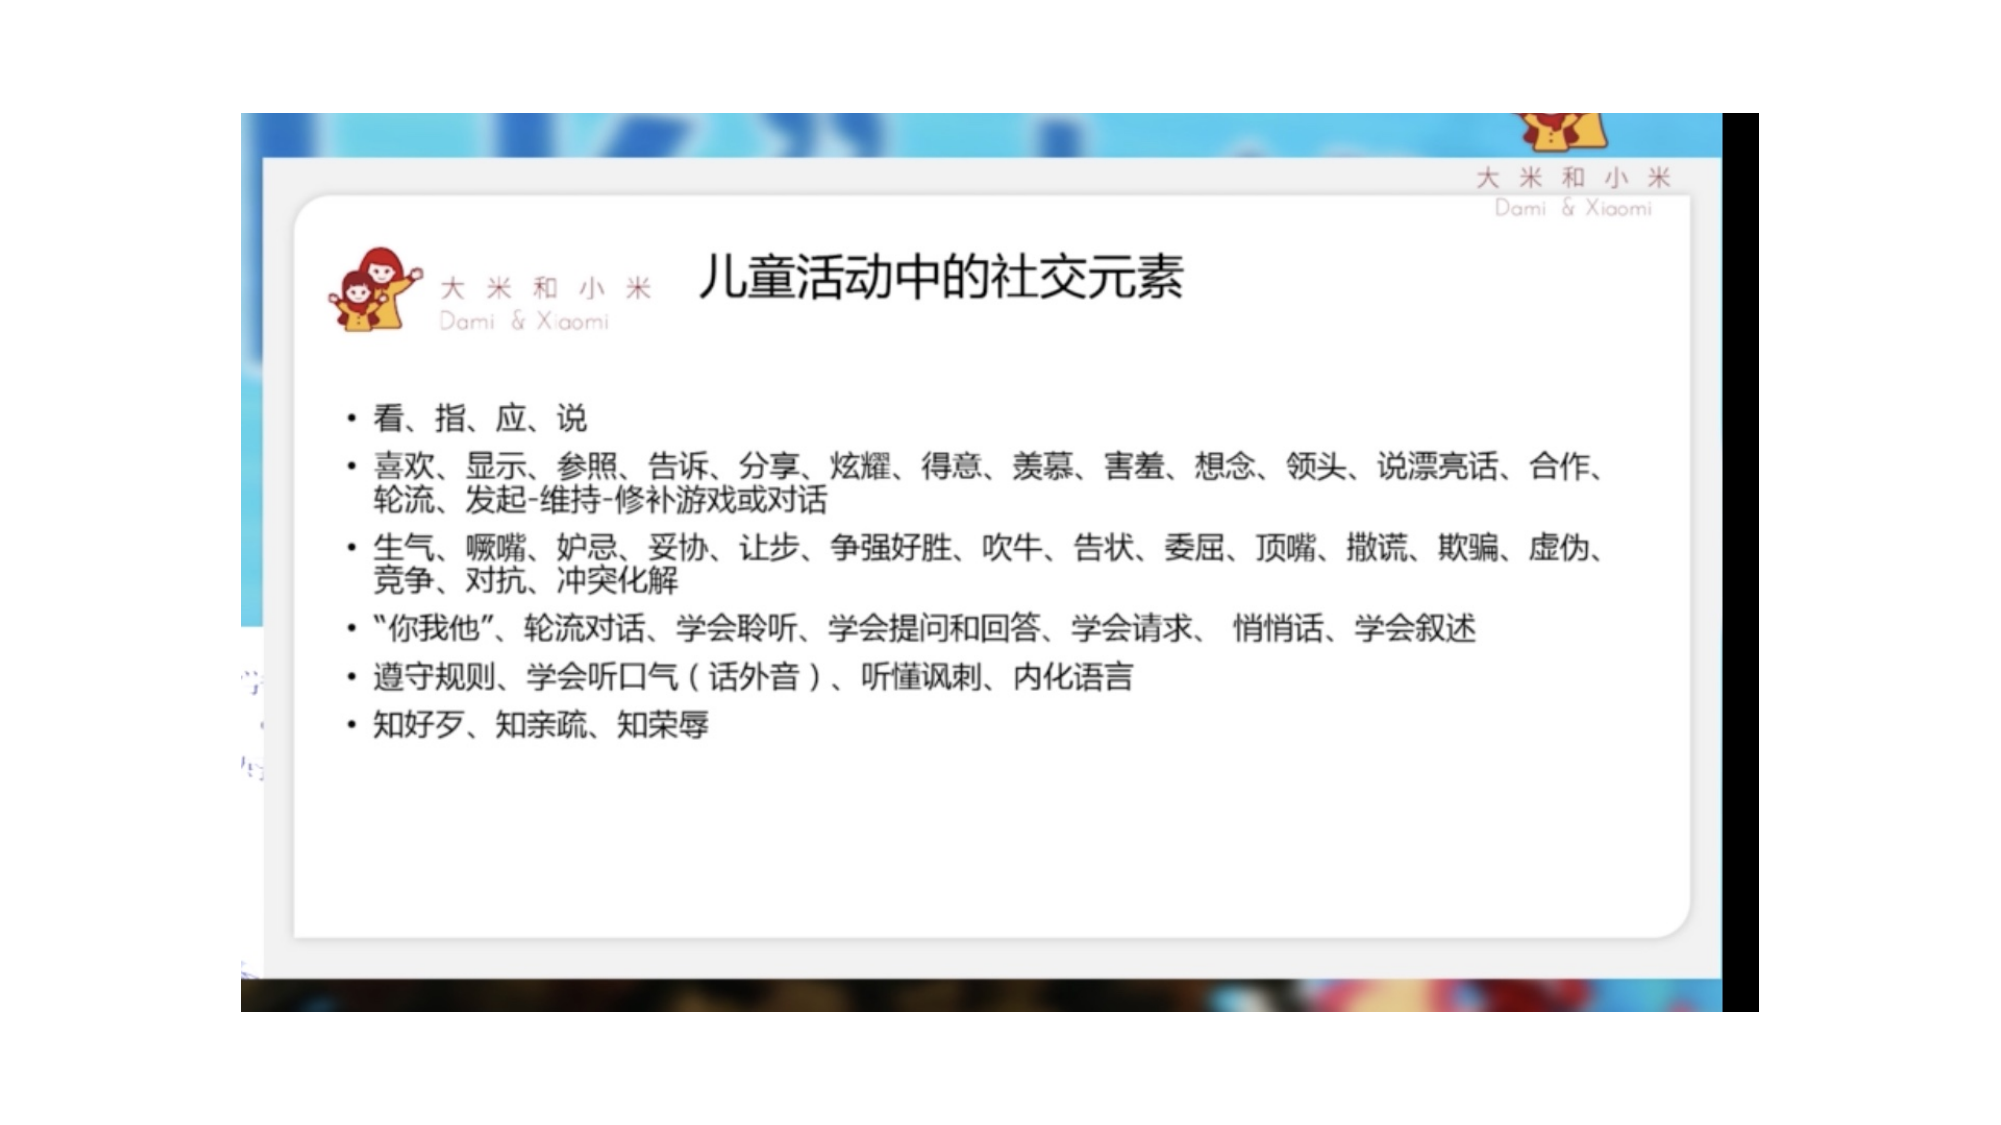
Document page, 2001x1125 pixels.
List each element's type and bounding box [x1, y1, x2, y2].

picture [241, 113, 1759, 1012]
